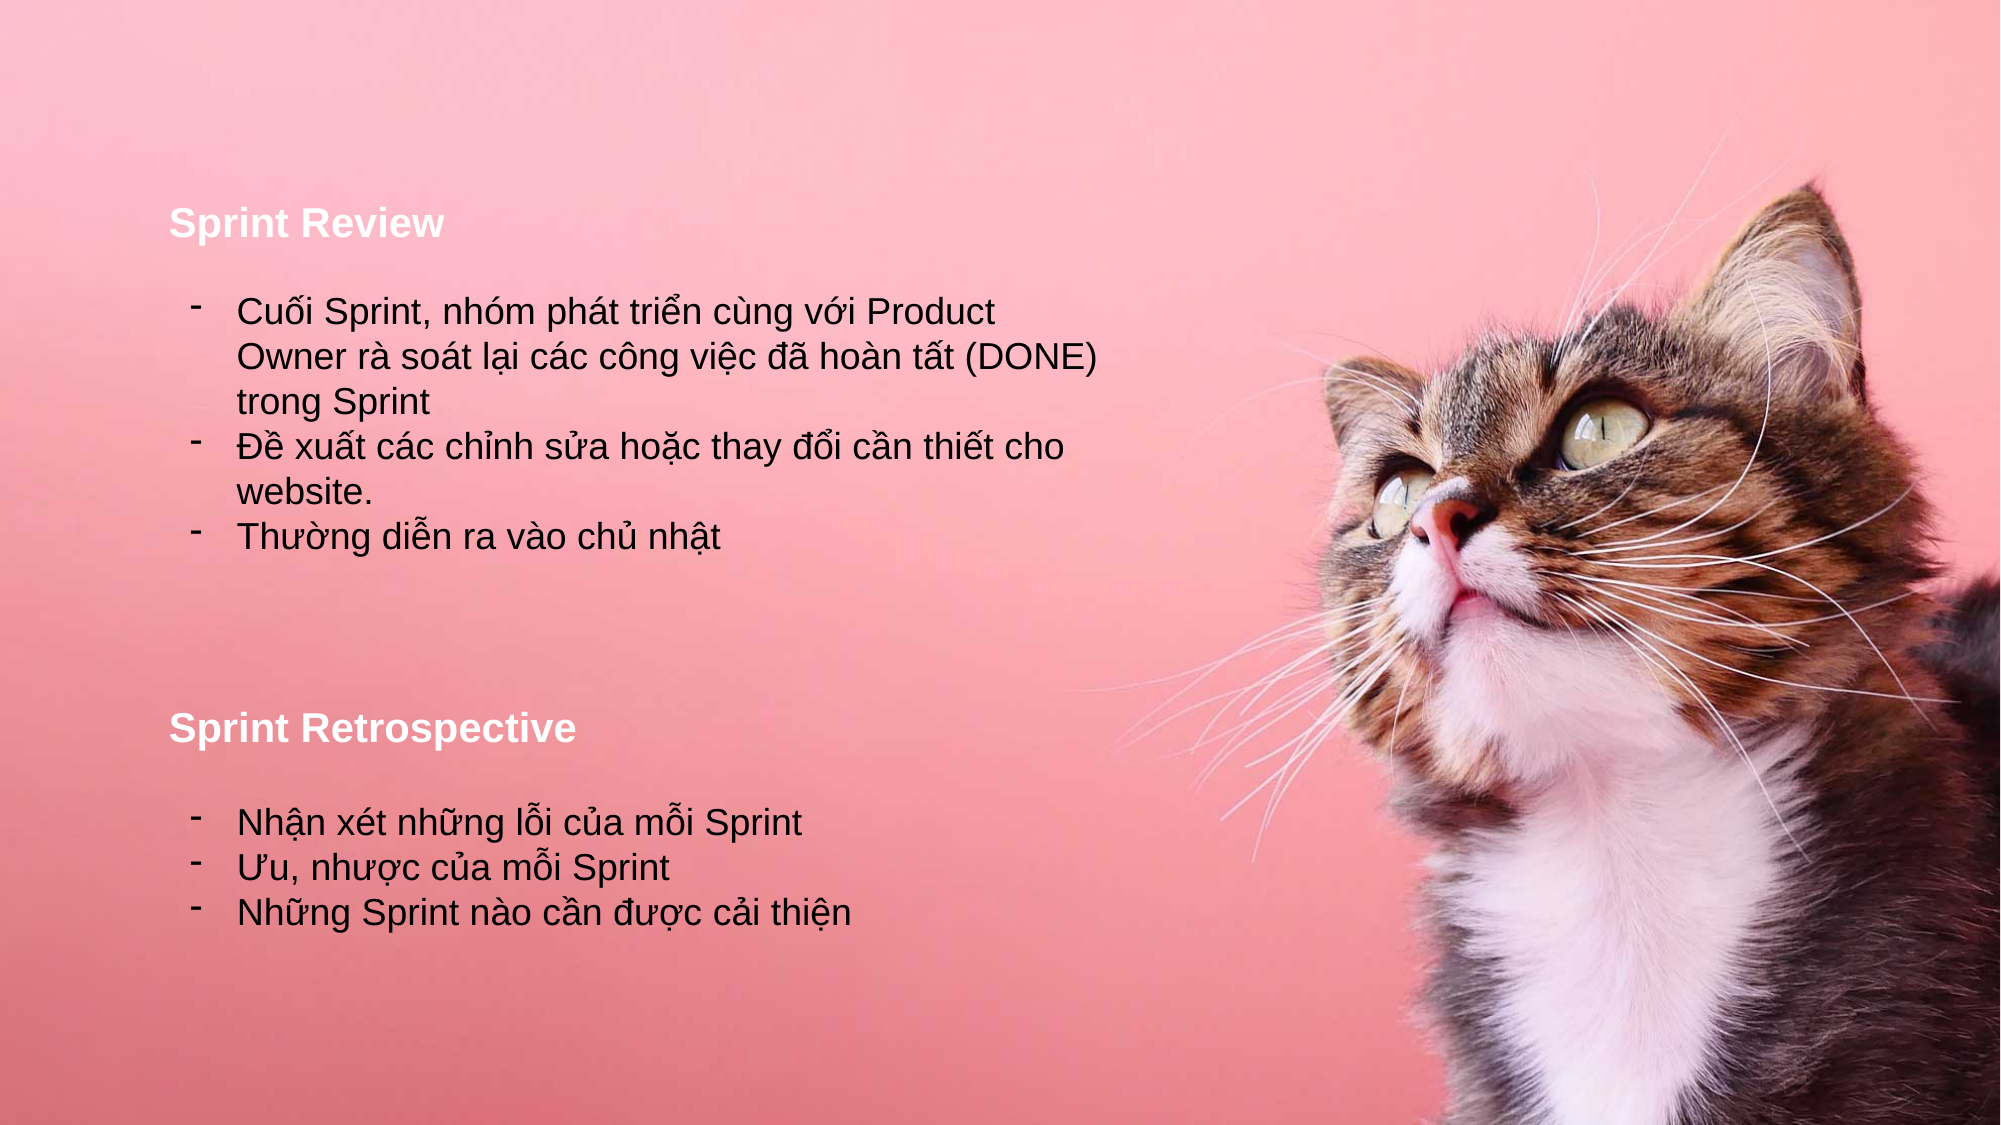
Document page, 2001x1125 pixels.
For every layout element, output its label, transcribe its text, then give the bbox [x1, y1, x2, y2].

text_box Sprint Retrospective [154, 693, 619, 759]
text_box Nhận xét những lỗi của mỗi Sprint Ưu, nhược của mỗi Sprint Những Sprint nào cần được cải thiện [175, 790, 1111, 941]
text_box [154, 188, 1131, 568]
picture [0, 0, 2001, 1125]
